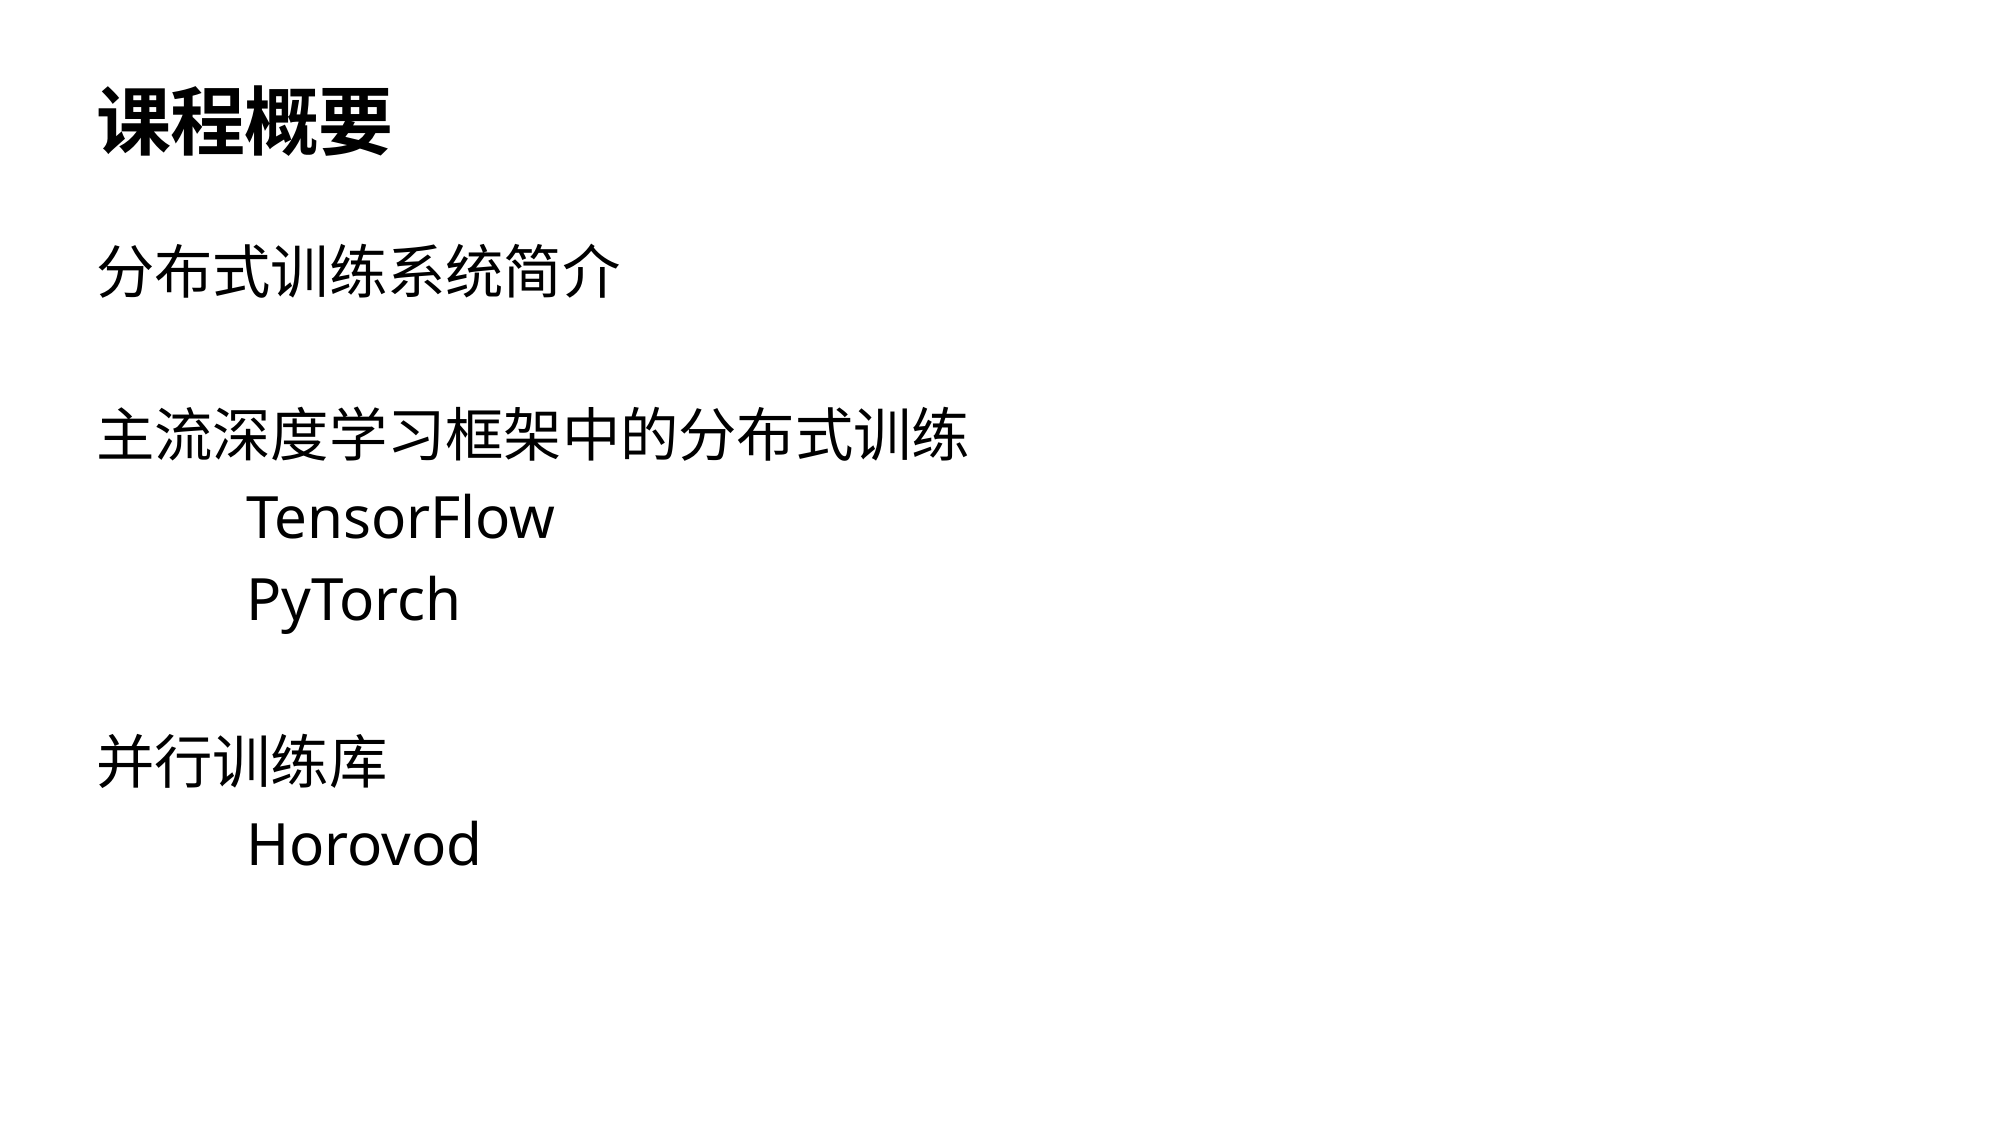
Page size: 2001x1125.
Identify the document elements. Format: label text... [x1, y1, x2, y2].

list 分布式训练系统简介 主流深度学习框架中的分布式训练 TensorFlow PyTorch 并行训练库 Horovod [96, 235, 1904, 900]
title 课程概要 [96, 75, 1904, 166]
